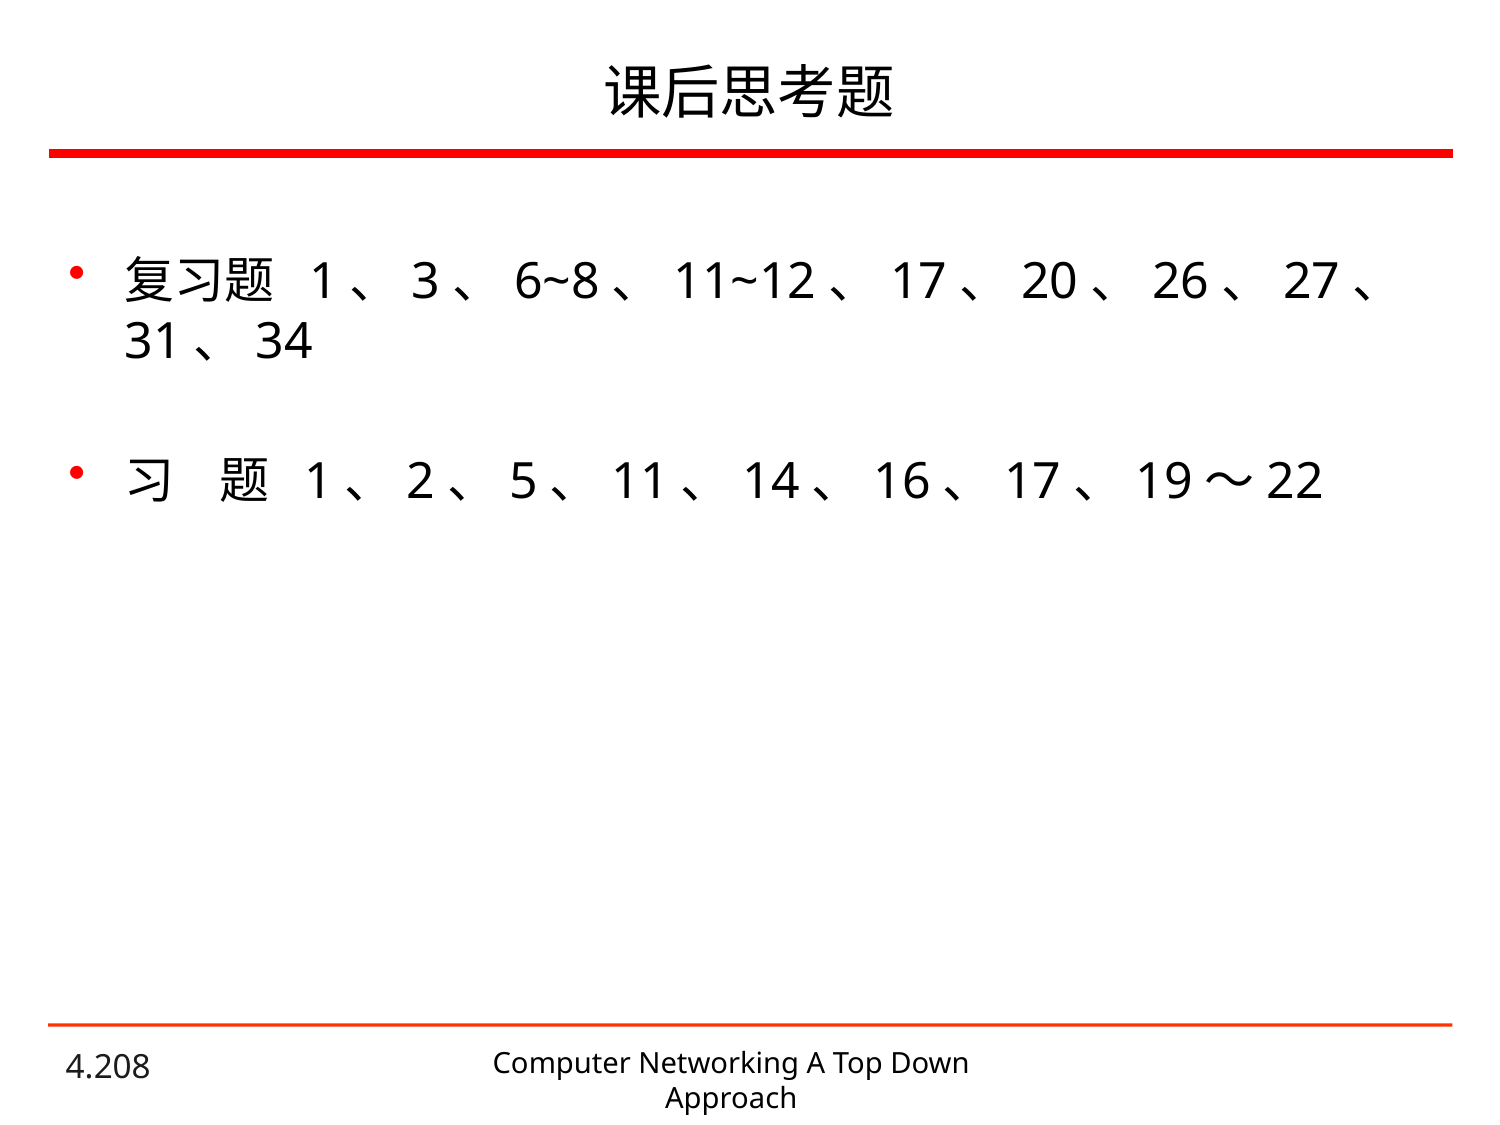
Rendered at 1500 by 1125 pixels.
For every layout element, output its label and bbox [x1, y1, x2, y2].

title [55, 37, 1443, 143]
list [53, 170, 1447, 1011]
